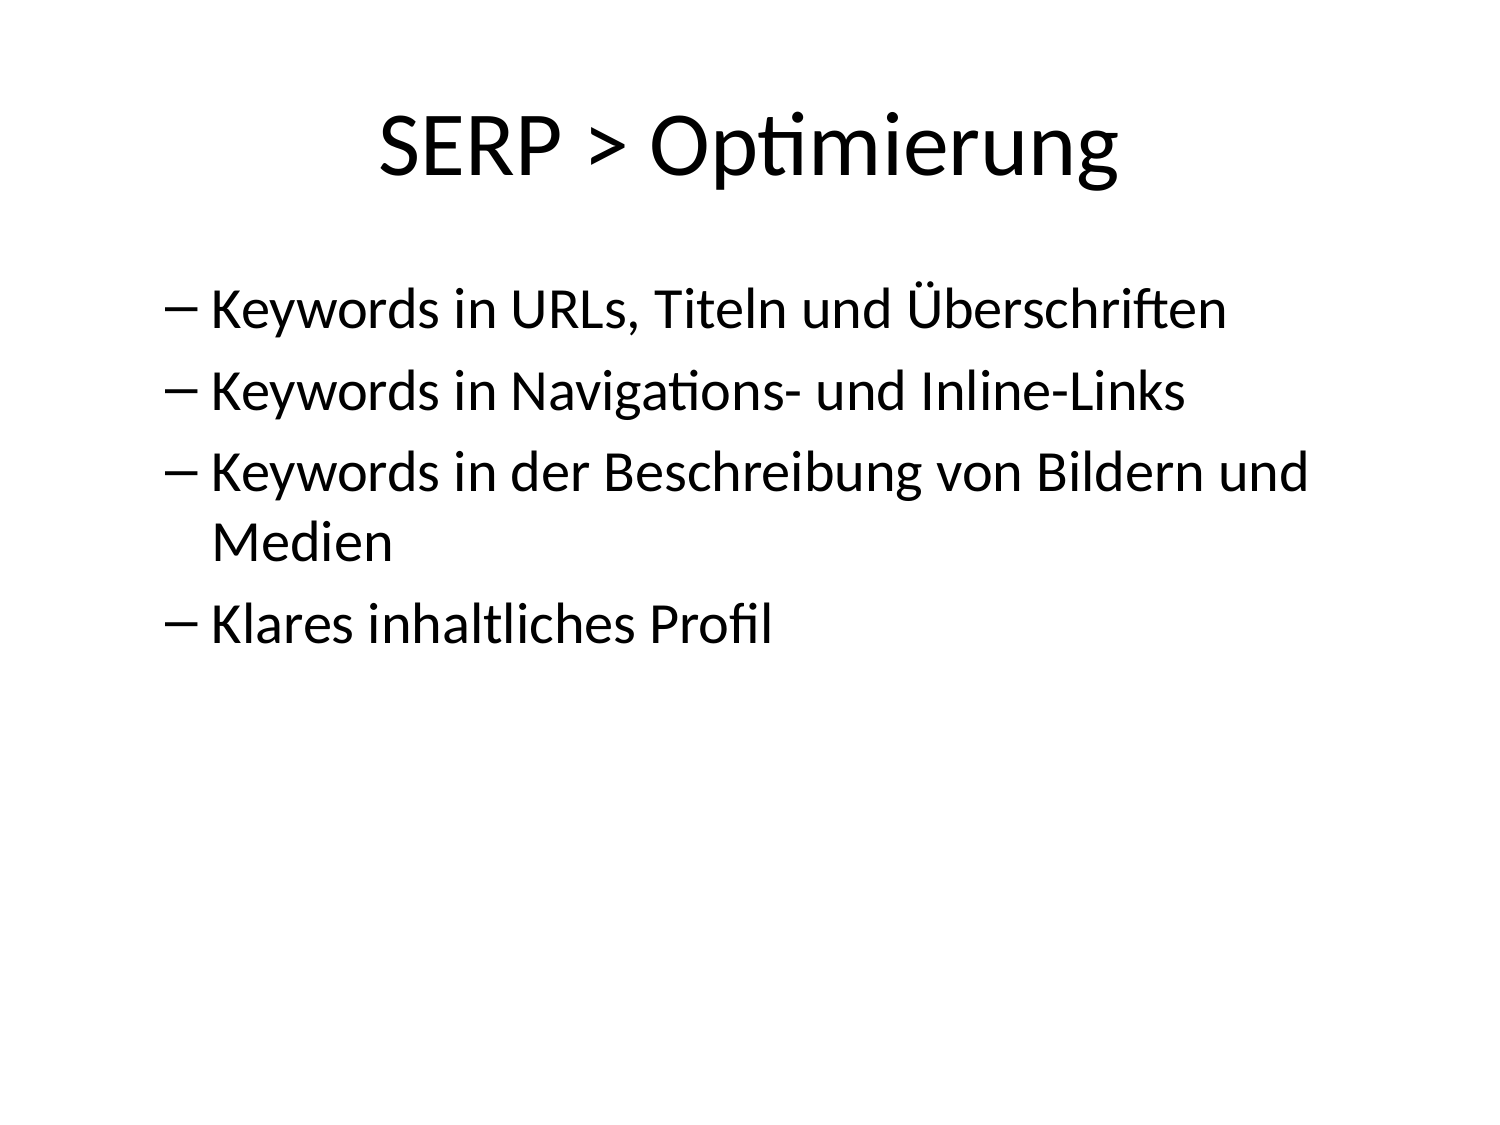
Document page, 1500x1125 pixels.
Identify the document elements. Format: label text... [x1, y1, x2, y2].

list Keywords in URLs, Titeln und Überschriften Keywords in Navigations- und Inline-Links Keywords in der Beschreibung von Bildern und Medien Klares inhaltliches Profil [75, 262, 1425, 1005]
title SERP > Optimierung [75, 45, 1425, 233]
